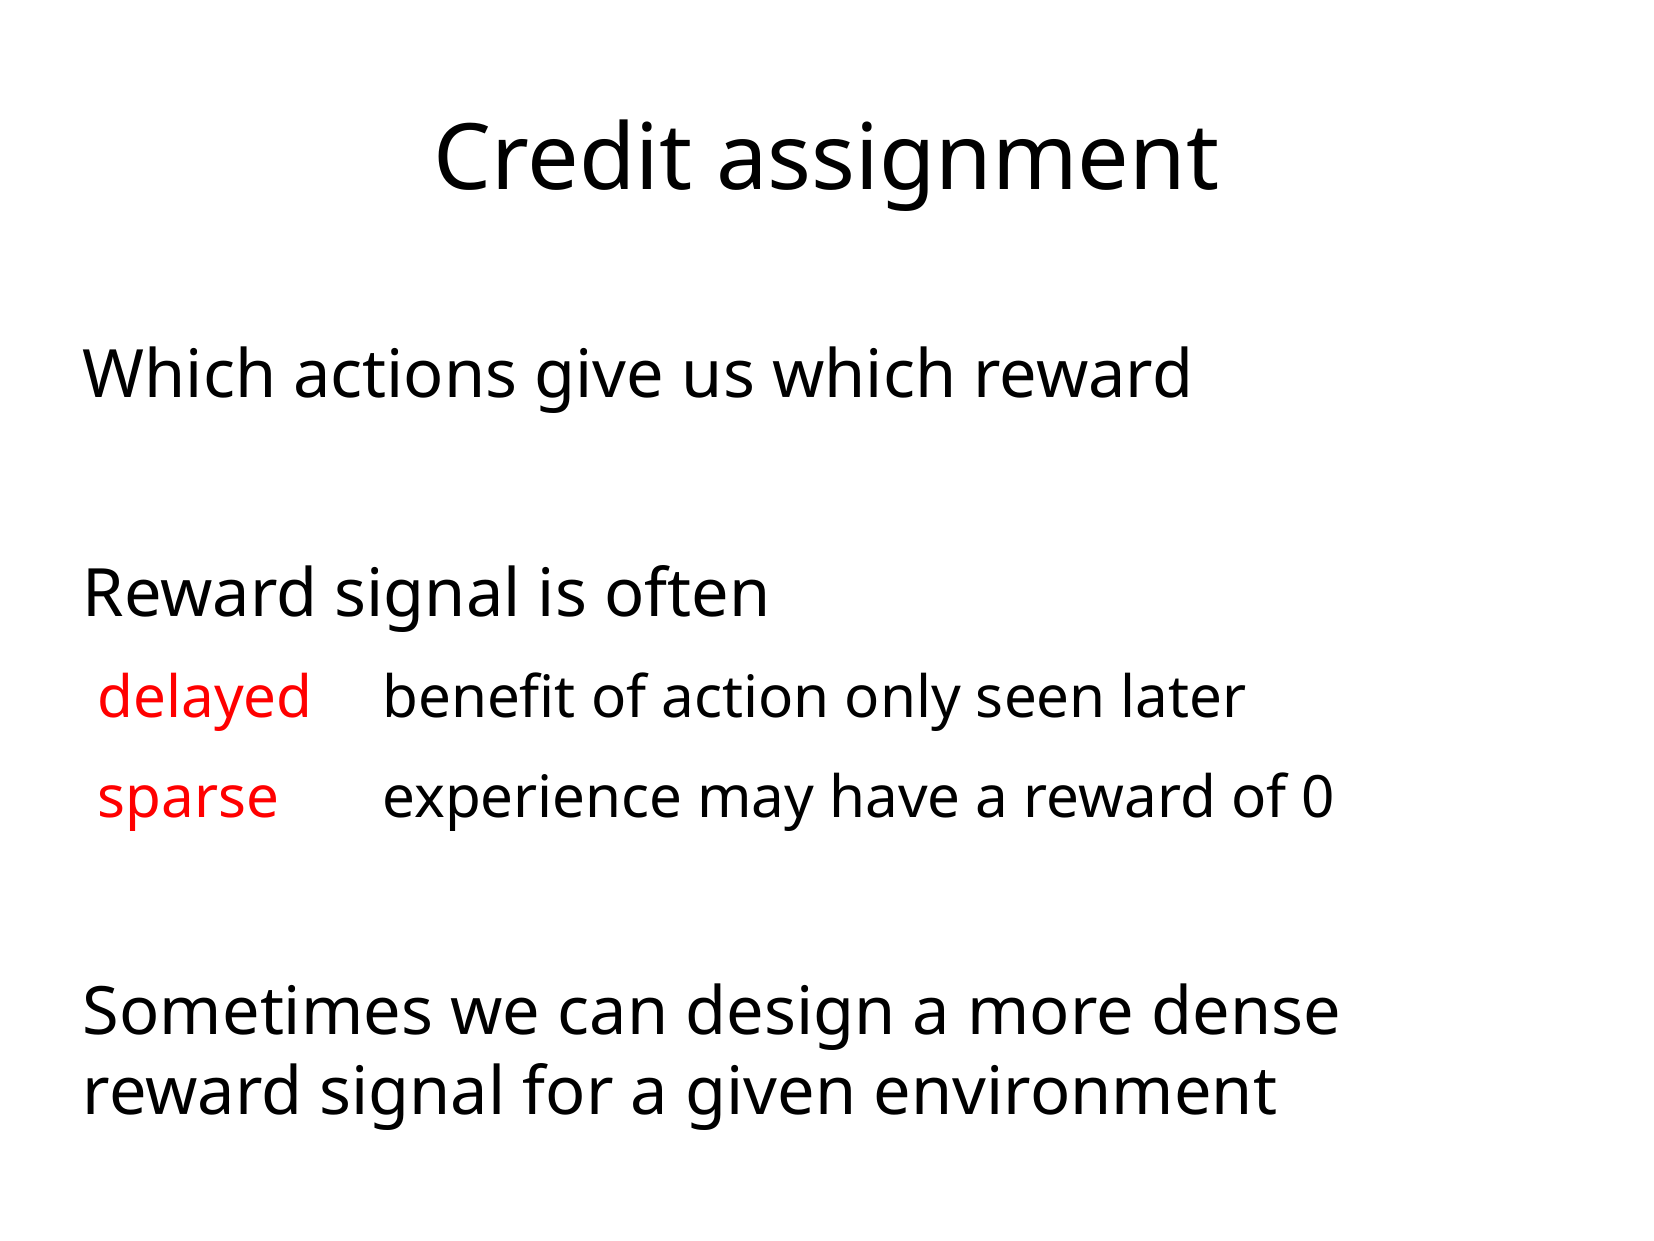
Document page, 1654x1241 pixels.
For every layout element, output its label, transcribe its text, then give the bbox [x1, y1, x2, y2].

list Which actions give us which reward Reward signal is often delayed benefit of action only seen later sparse experience may have a reward of 0 Sometimes we can design a more dense reward signal for a given environment [82, 330, 1571, 1182]
title Credit assignment [82, 49, 1571, 257]
